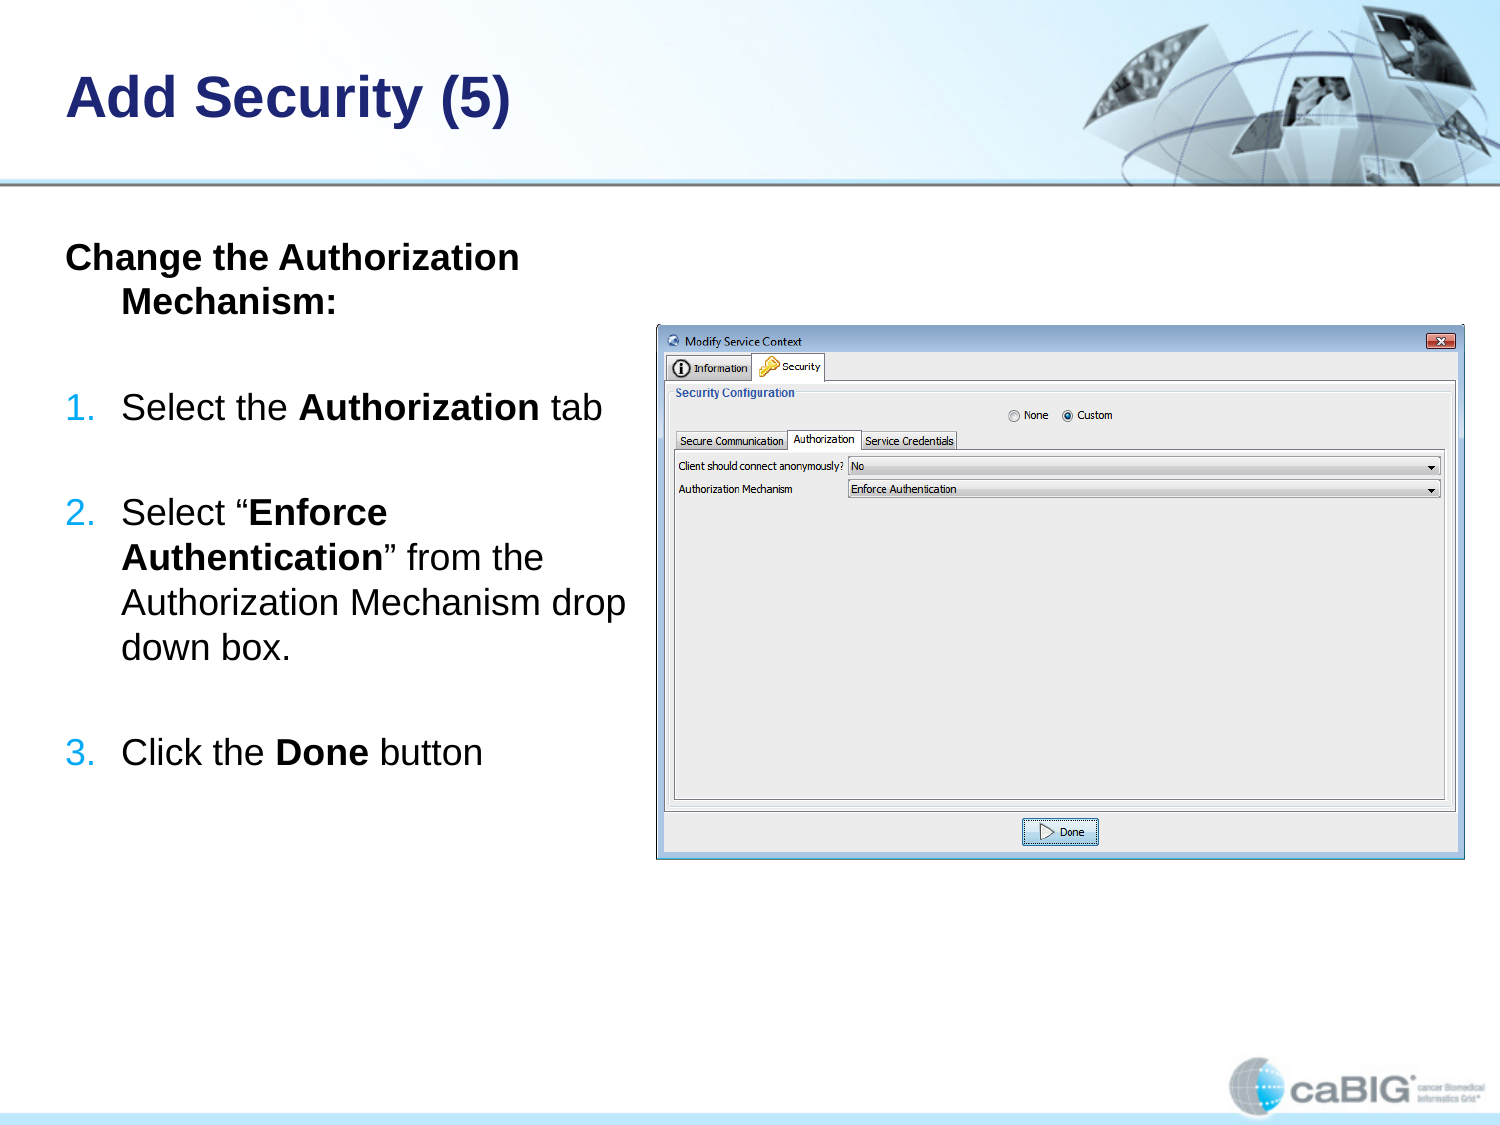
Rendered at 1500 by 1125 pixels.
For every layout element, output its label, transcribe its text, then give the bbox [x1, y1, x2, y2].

list Change the Authorization Mechanism: Select the Authorization tab Select “Enforce Authentication” from the Authorization Mechanism drop down box. Click the Done button [49, 224, 651, 1038]
title Add Security (5) [49, 0, 1176, 188]
picture [0, 0, 1500, 1125]
